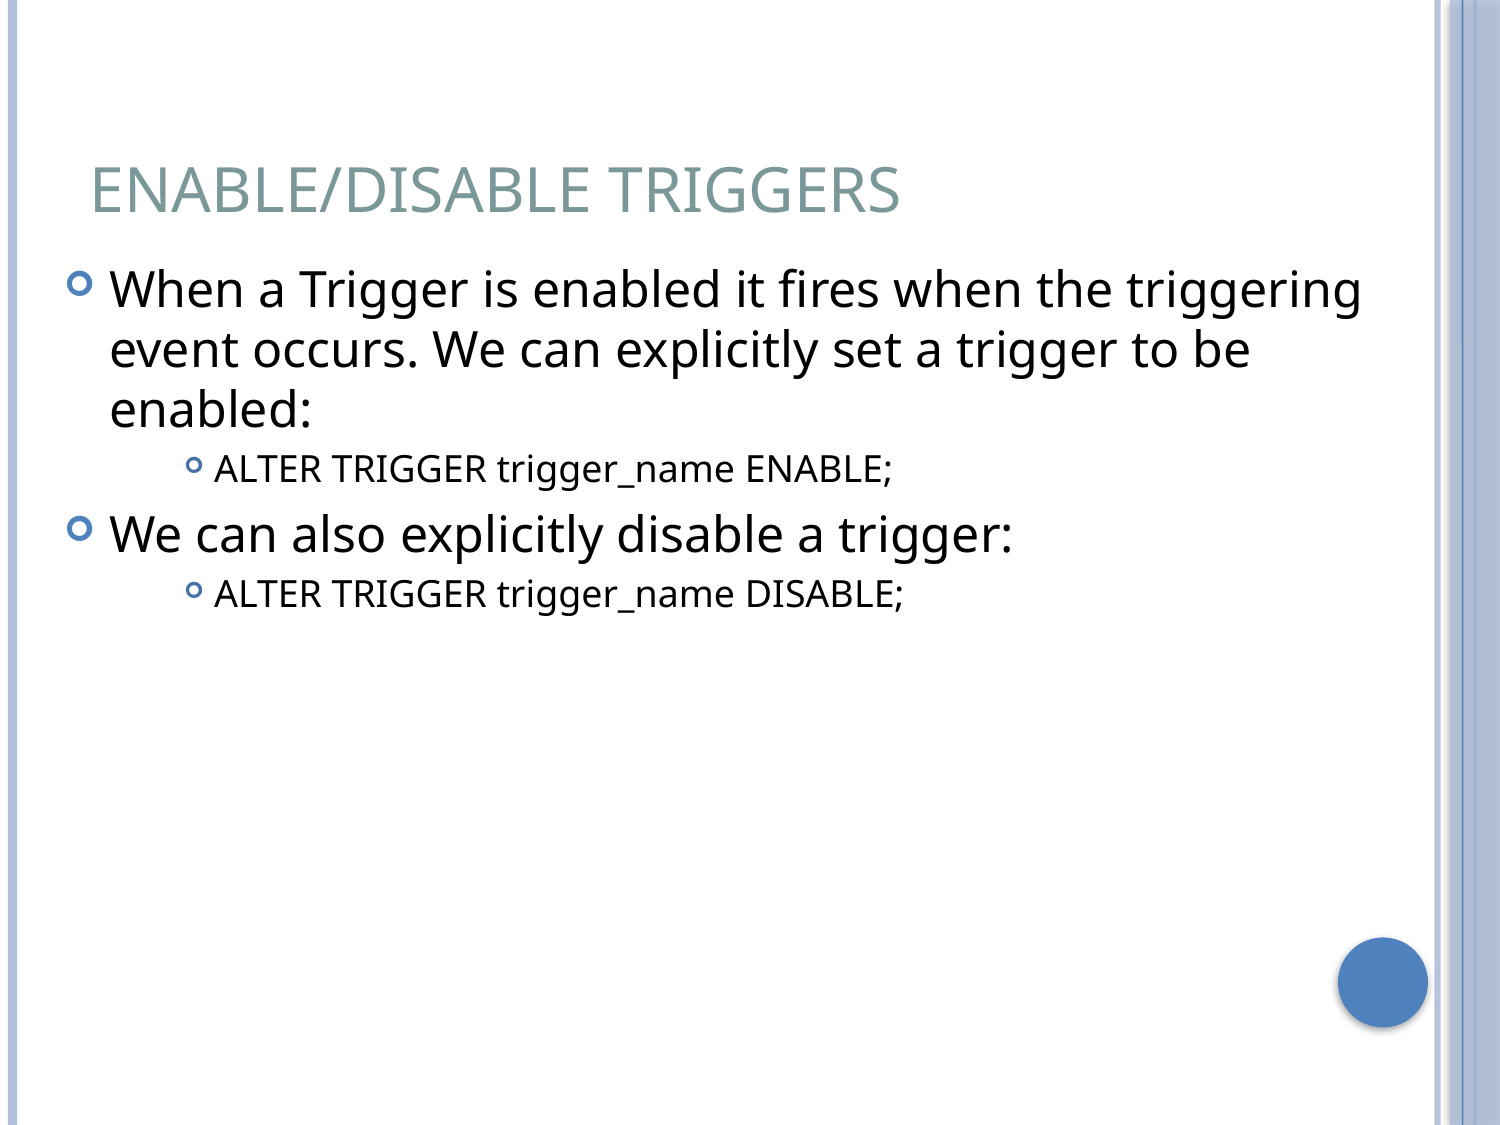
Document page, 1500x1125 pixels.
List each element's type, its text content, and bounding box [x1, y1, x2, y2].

title ENABLE/DISABLE Triggers [75, 45, 1300, 233]
list When a Trigger is enabled it fires when the triggering event occurs. We can explicitly set a trigger to be enabled: ALTER TRIGGER trigger_name ENABLE; We can also explicitly disable a trigger: ALTER TRIGGER trigger_name DISABLE; [49, 250, 1445, 1001]
